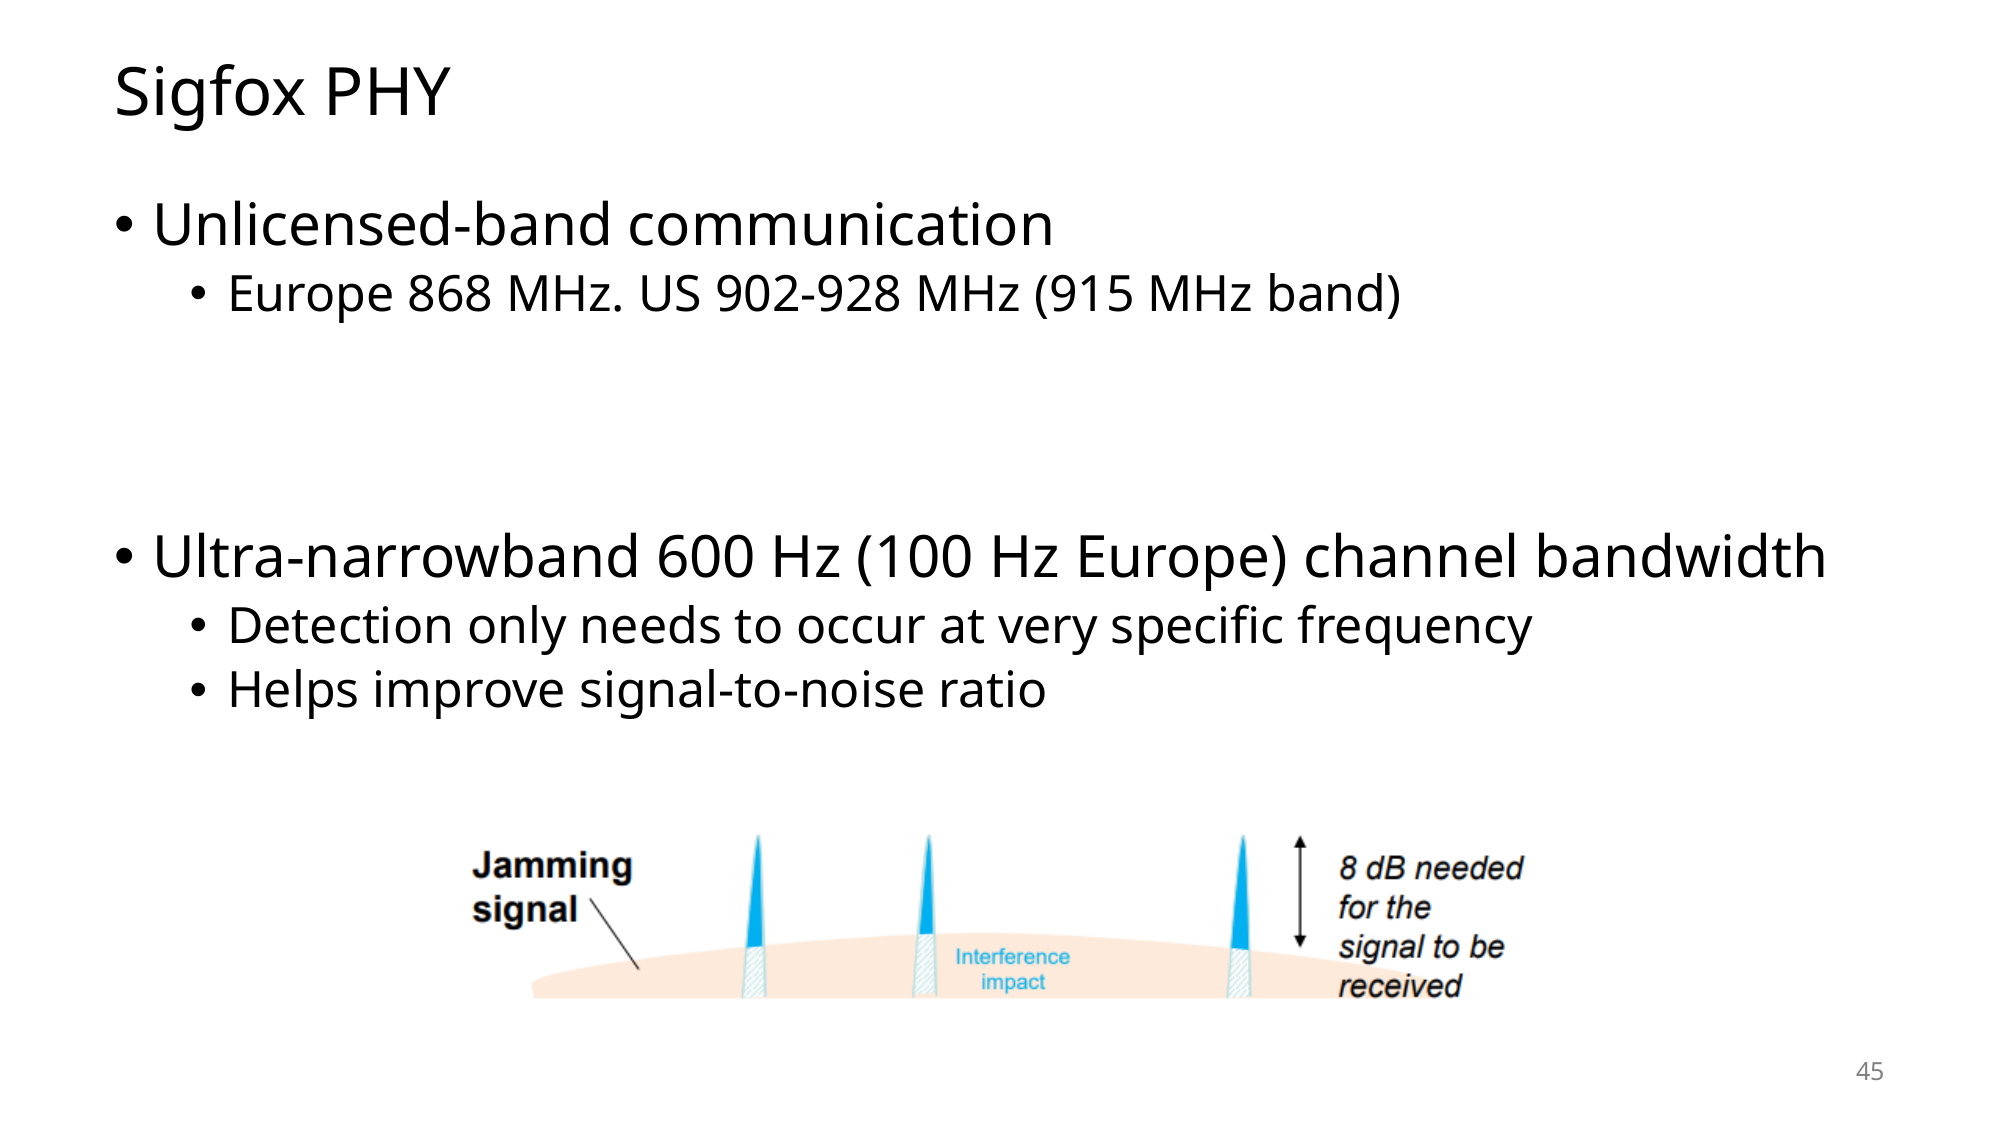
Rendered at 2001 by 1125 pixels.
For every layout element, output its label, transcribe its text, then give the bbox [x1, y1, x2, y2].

title Sigfox PHY [99, 37, 1900, 150]
list Unlicensed-band communication Europe 868 MHz. US 902-928 MHz (915 MHz band) Ultra-narrowband 600 Hz (100 Hz Europe) channel bandwidth Detection only needs to occur at very specific frequency Helps improve signal-to-noise ratio [99, 187, 1900, 1013]
picture [447, 804, 1552, 1013]
slide_number 45 [1749, 1042, 1900, 1103]
